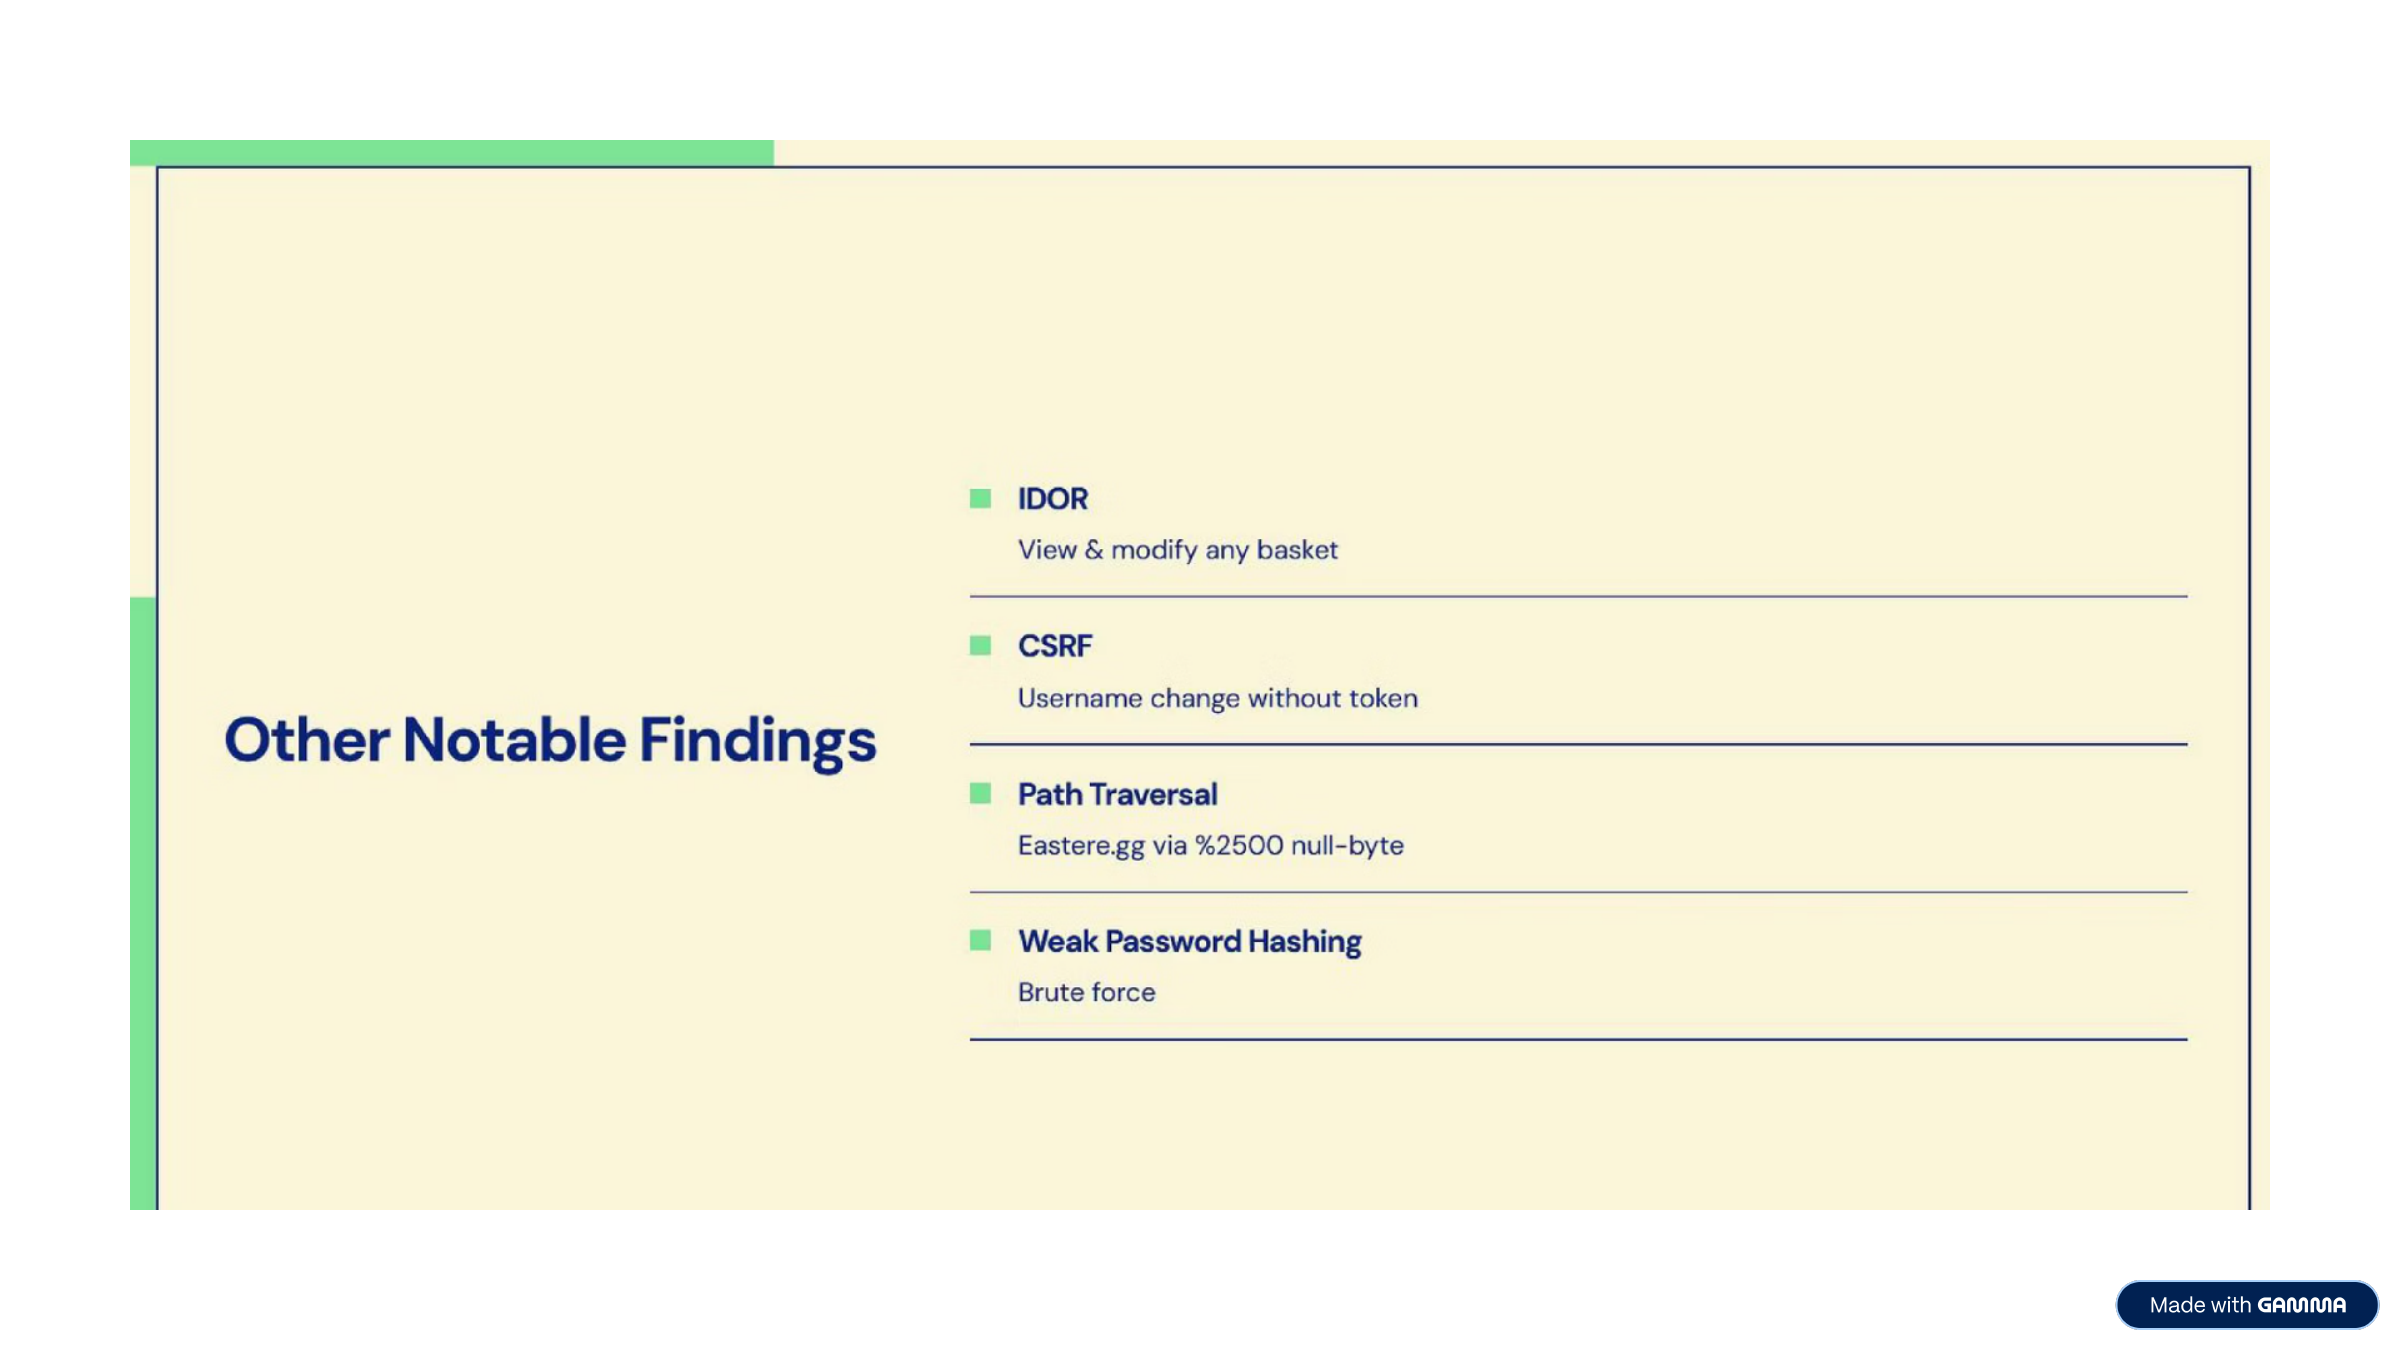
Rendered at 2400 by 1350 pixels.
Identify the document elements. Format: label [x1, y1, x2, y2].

picture [2106, 1271, 2389, 1339]
picture [130, 140, 2270, 1210]
